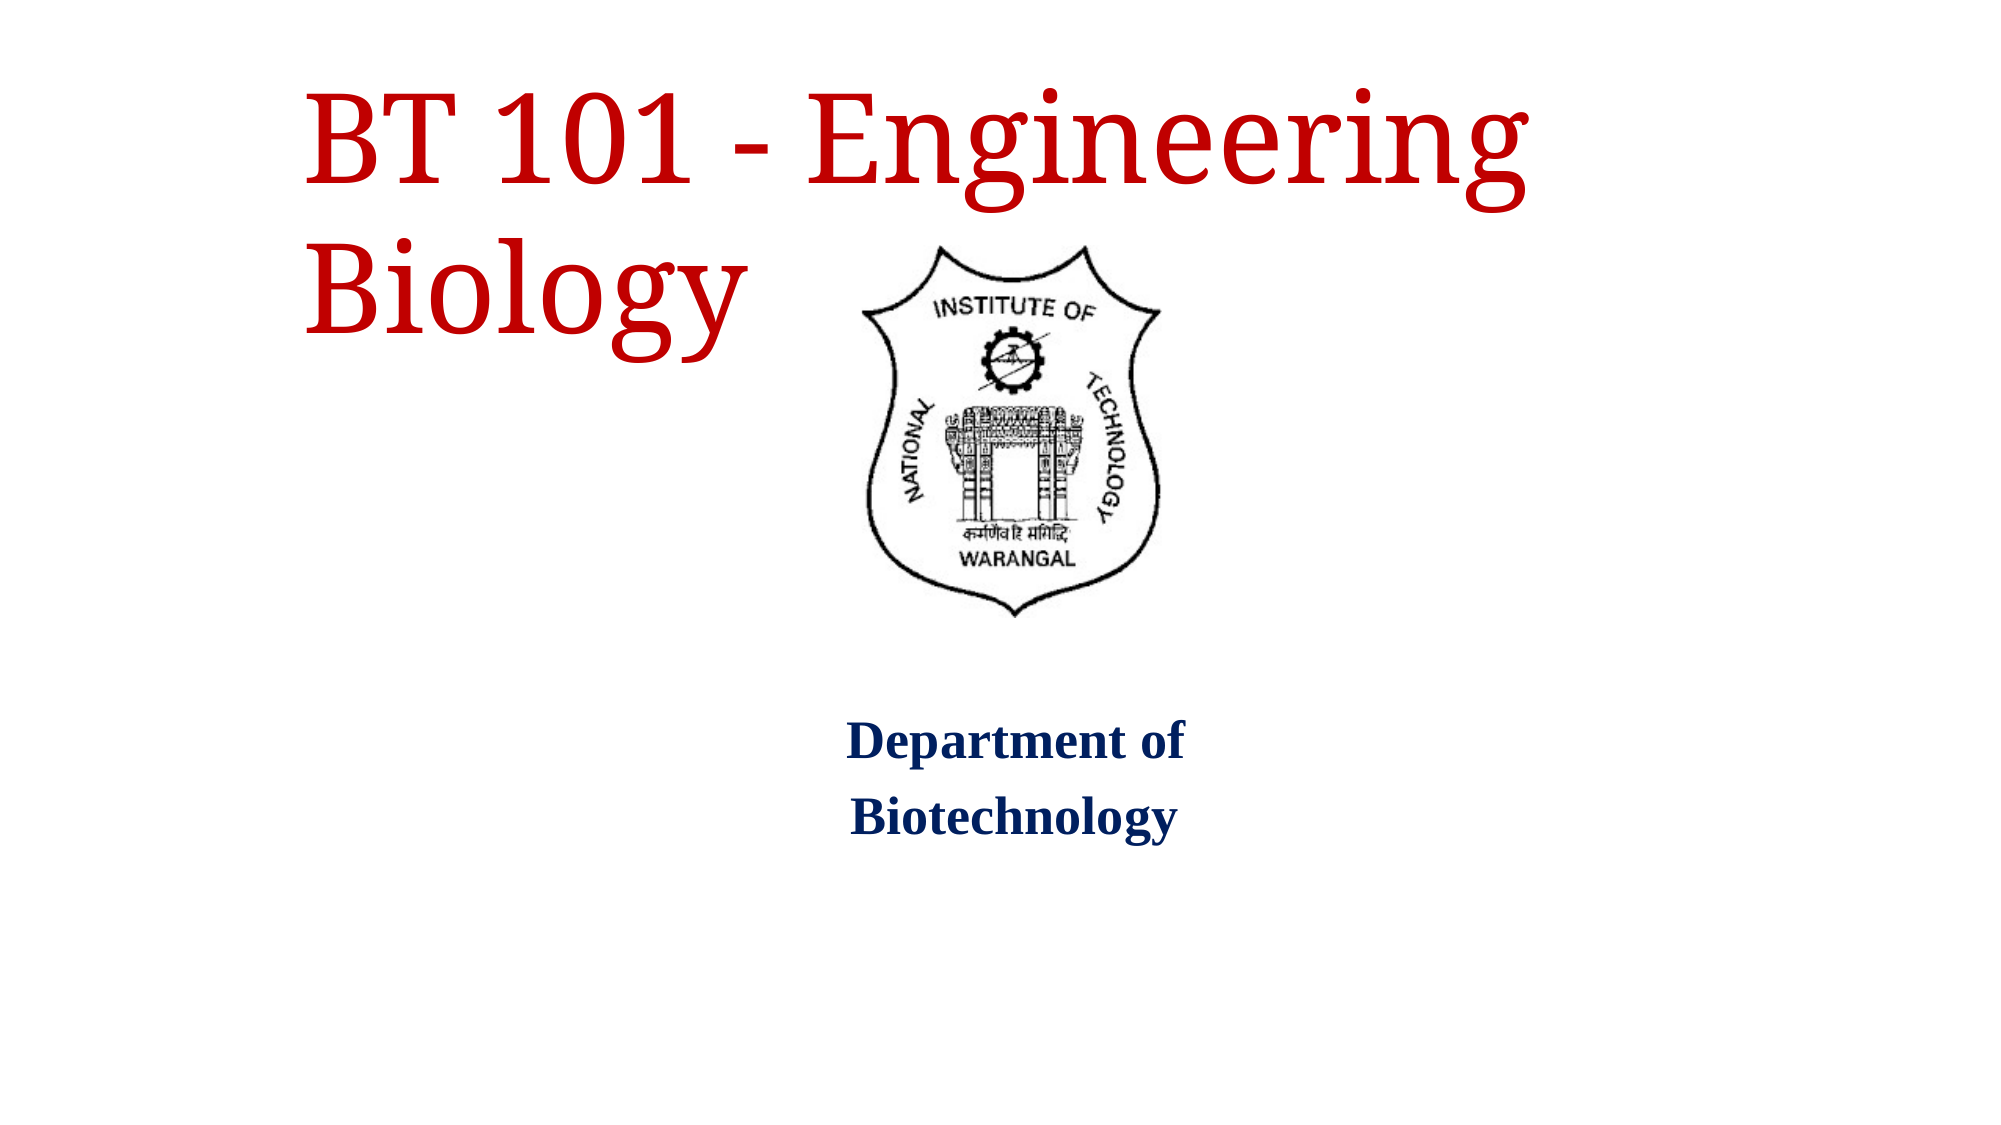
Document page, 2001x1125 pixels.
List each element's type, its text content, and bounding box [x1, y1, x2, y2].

text_box [861, 245, 1162, 618]
title BT 101 - Engineering Biology [299, 56, 1761, 359]
text_box Department of Biotechnology [671, 689, 1357, 846]
